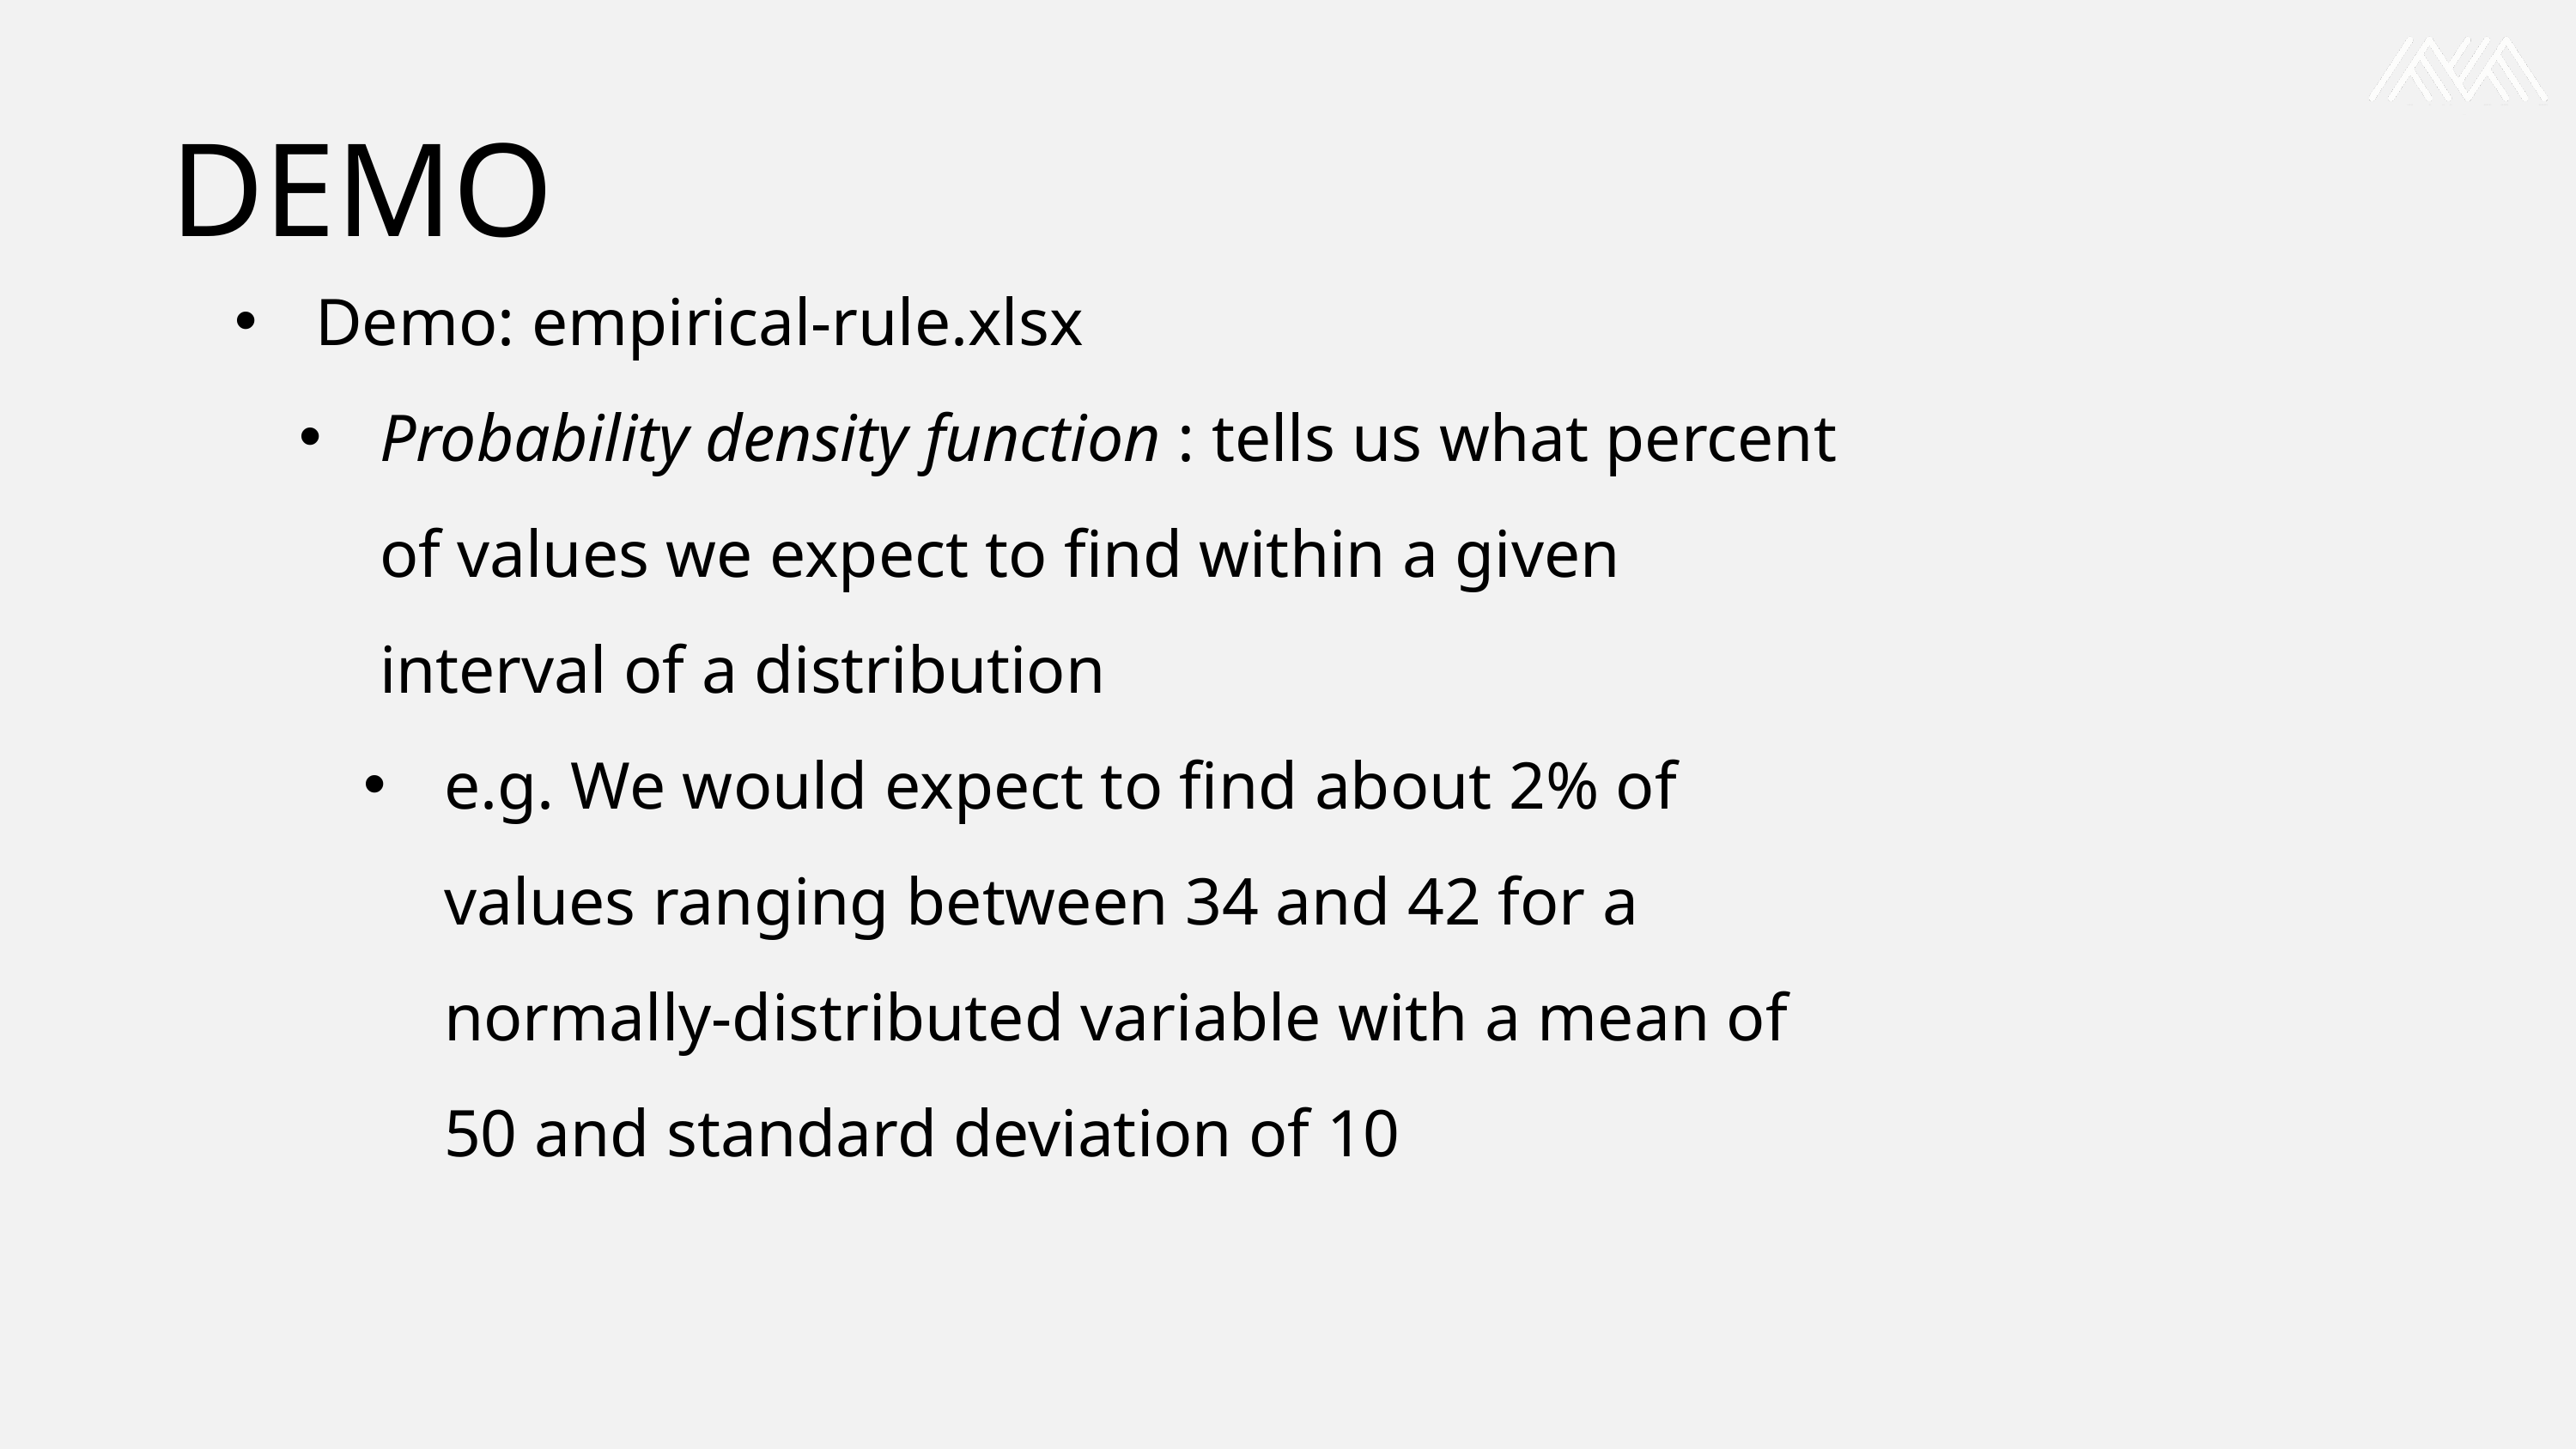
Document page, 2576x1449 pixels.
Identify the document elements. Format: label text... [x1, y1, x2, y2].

picture [2318, 0, 2576, 194]
text_box DEMO [170, 82, 622, 242]
text_box Demo: empirical-rule.xlsx Probability density function : tells us what percent of values we expect to find within a given interval of a distribution e.g. We would expect to find about 2% of values ranging between 34 and 42 for a normally-distributed variable with a mean of 50 and standard deviation of 10 [170, 242, 1846, 1170]
